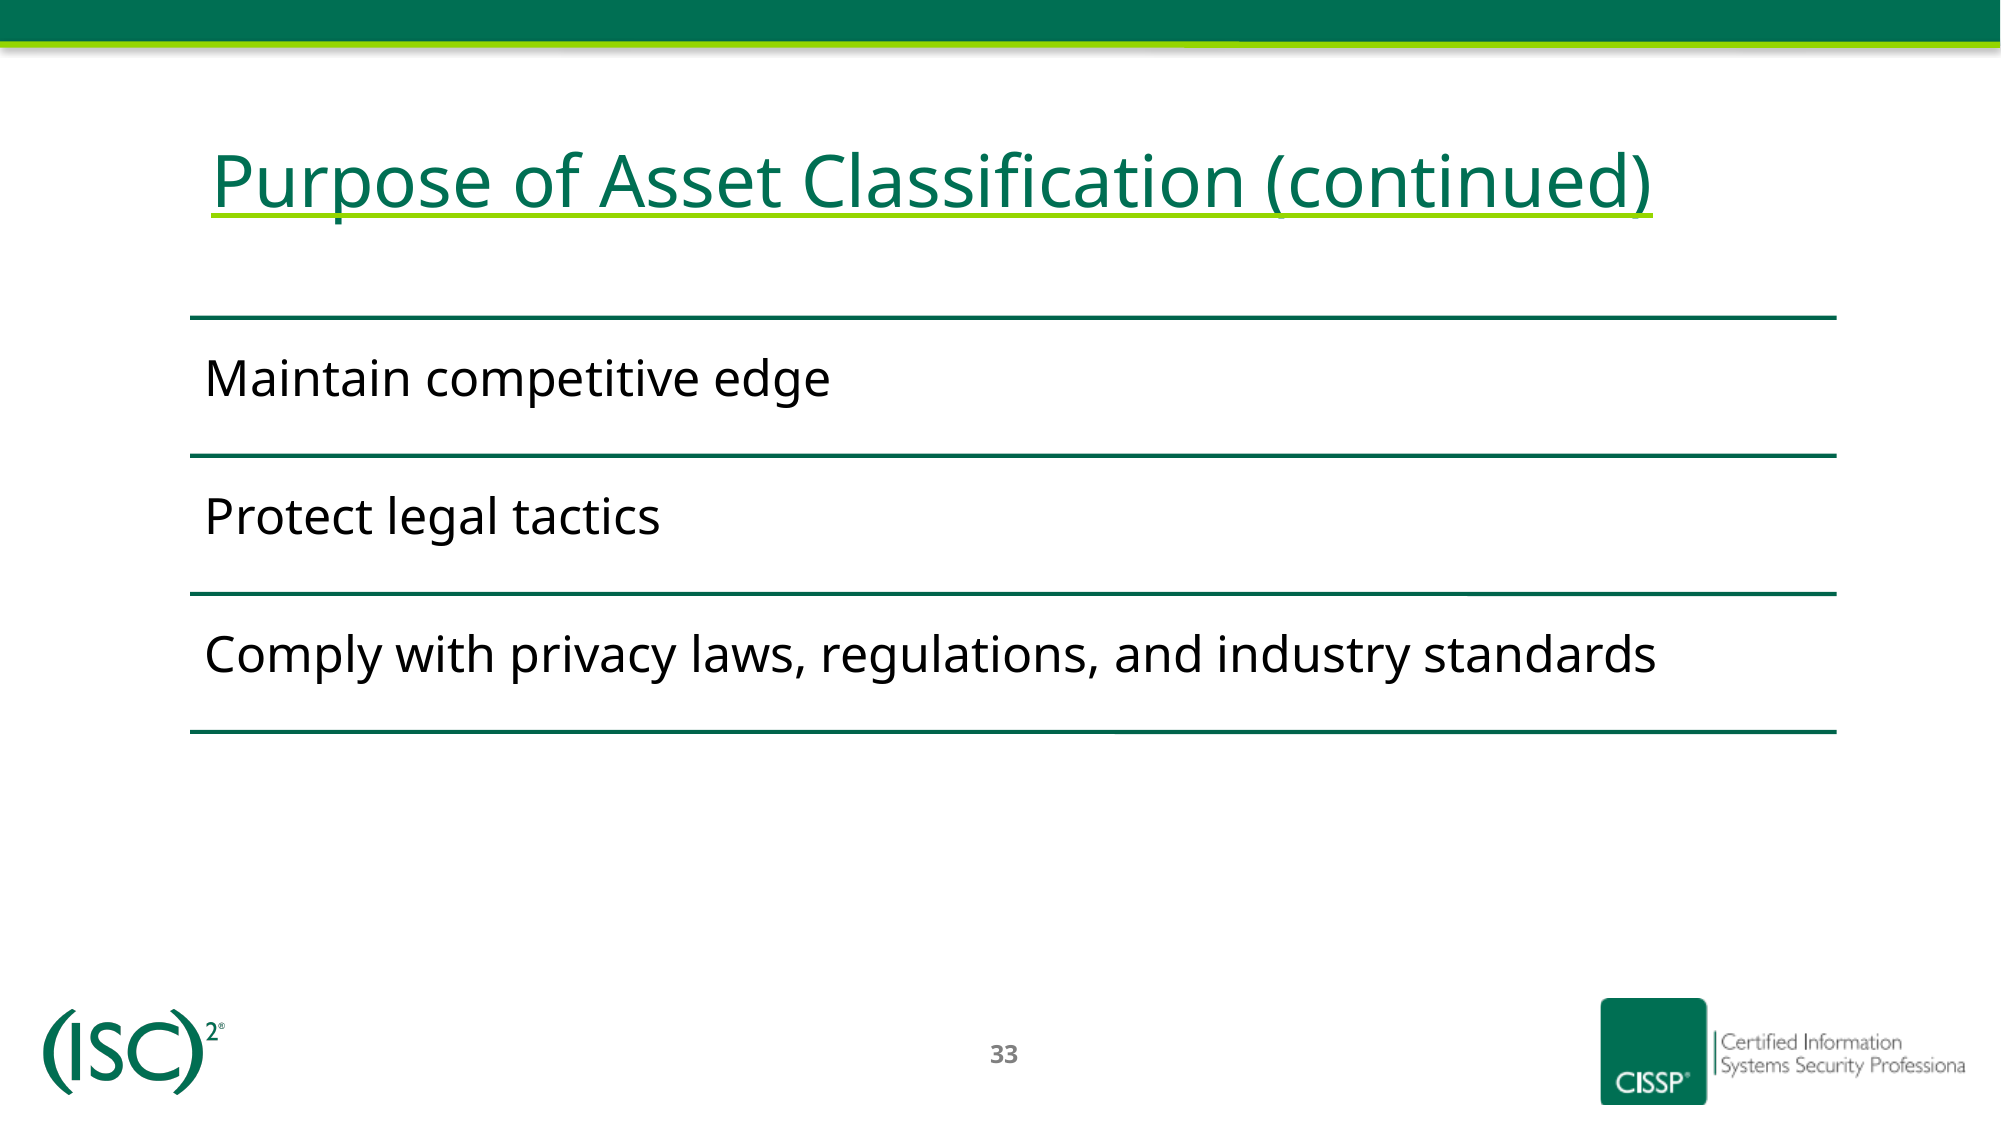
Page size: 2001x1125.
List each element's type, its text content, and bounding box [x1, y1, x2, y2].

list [189, 317, 1837, 1009]
title Purpose of Asset Classification (continued) [196, 91, 1966, 280]
picture [40, 1005, 228, 1099]
